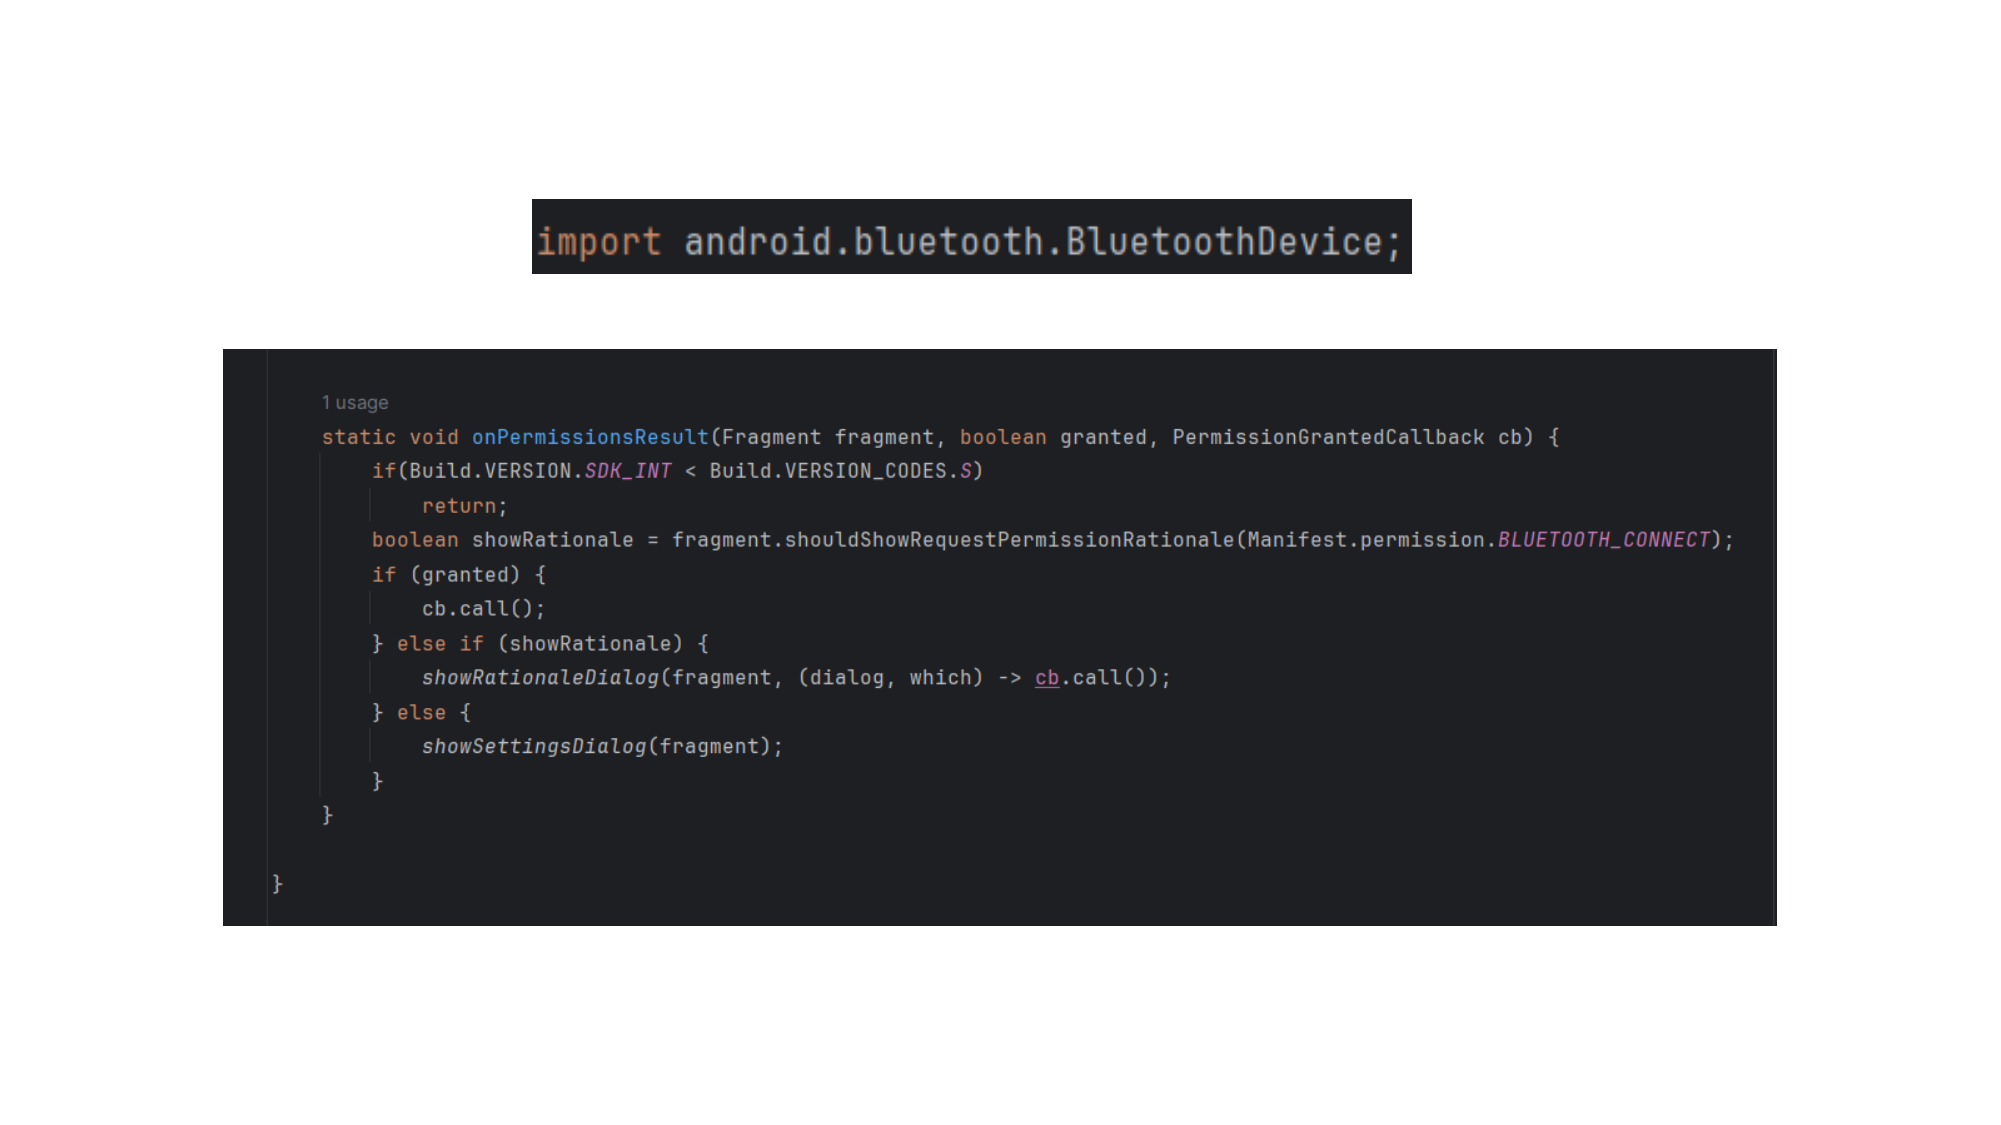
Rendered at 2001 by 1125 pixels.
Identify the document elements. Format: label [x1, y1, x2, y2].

picture [532, 199, 1412, 274]
picture [223, 349, 1777, 926]
